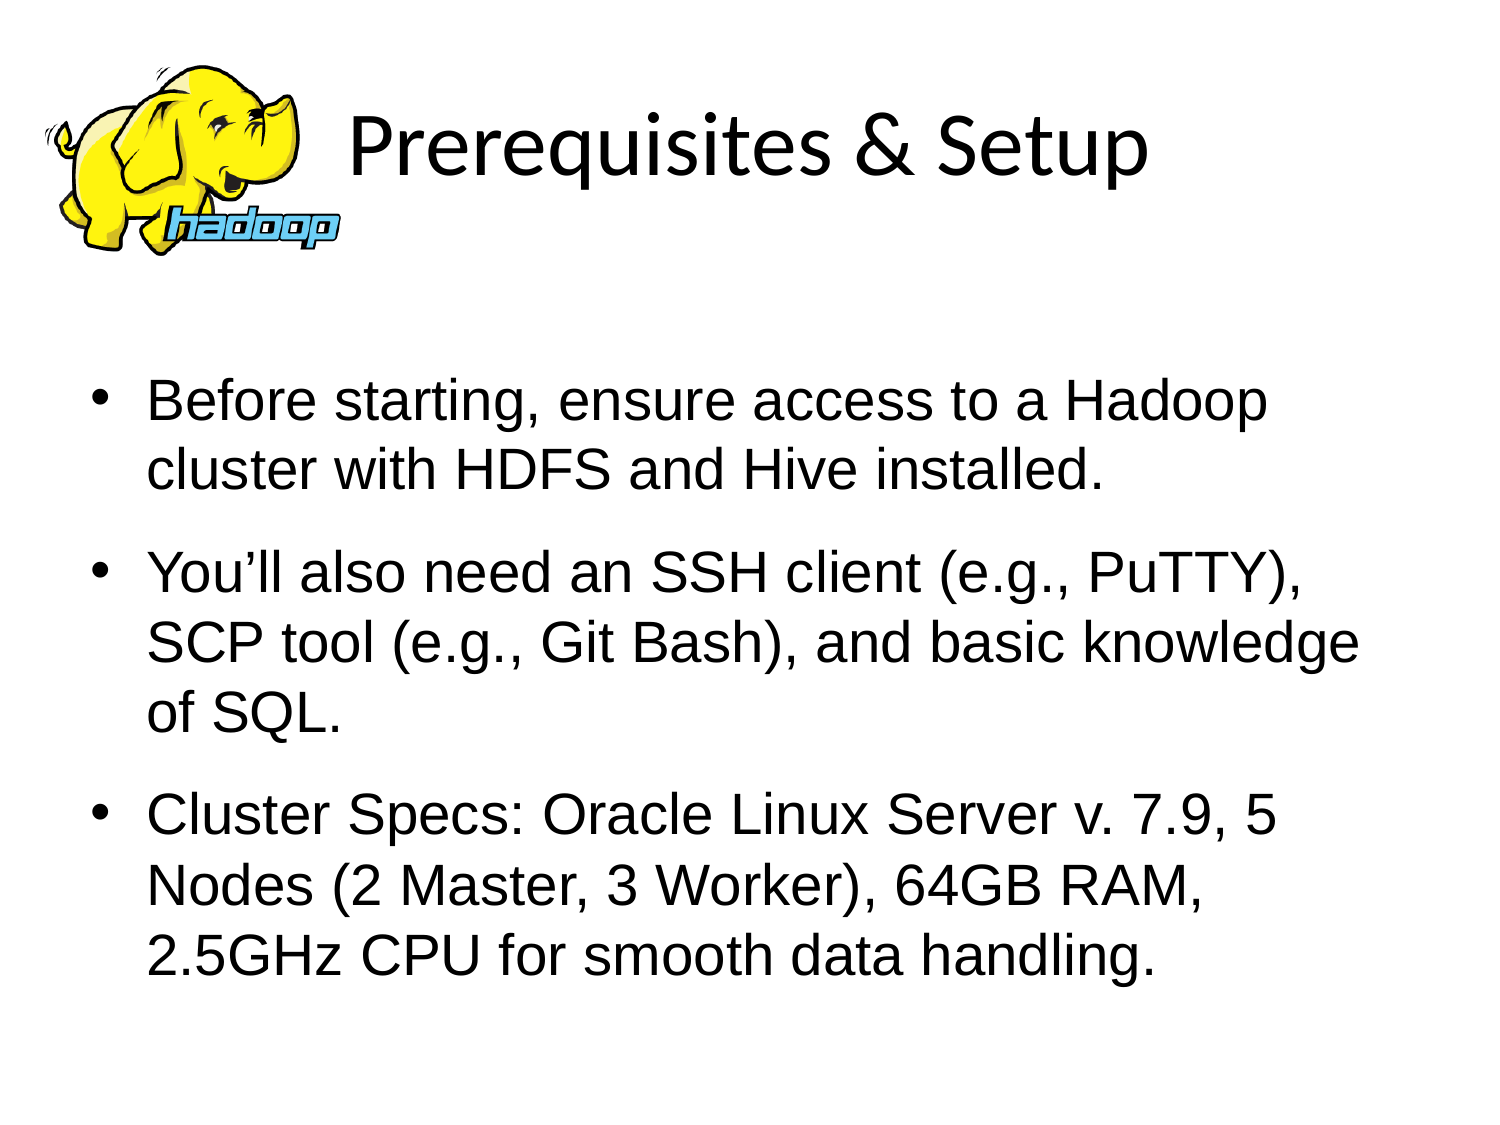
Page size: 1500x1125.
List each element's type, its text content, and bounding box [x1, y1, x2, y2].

title Prerequisites & Setup [75, 45, 1425, 233]
picture [37, 52, 355, 263]
list Before starting, ensure access to a Hadoop cluster with HDFS and Hive installed. You’ll also need an SSH client (e.g., PuTTY), SCP tool (e.g., Git Bash), and basic knowledge of SQL. Cluster Specs: Oracle Linux Server v. 7.9, 5 Nodes (2 Master, 3 Worker), 64GB RAM, 2.5GHz CPU for smooth data handling. [75, 262, 1425, 1005]
